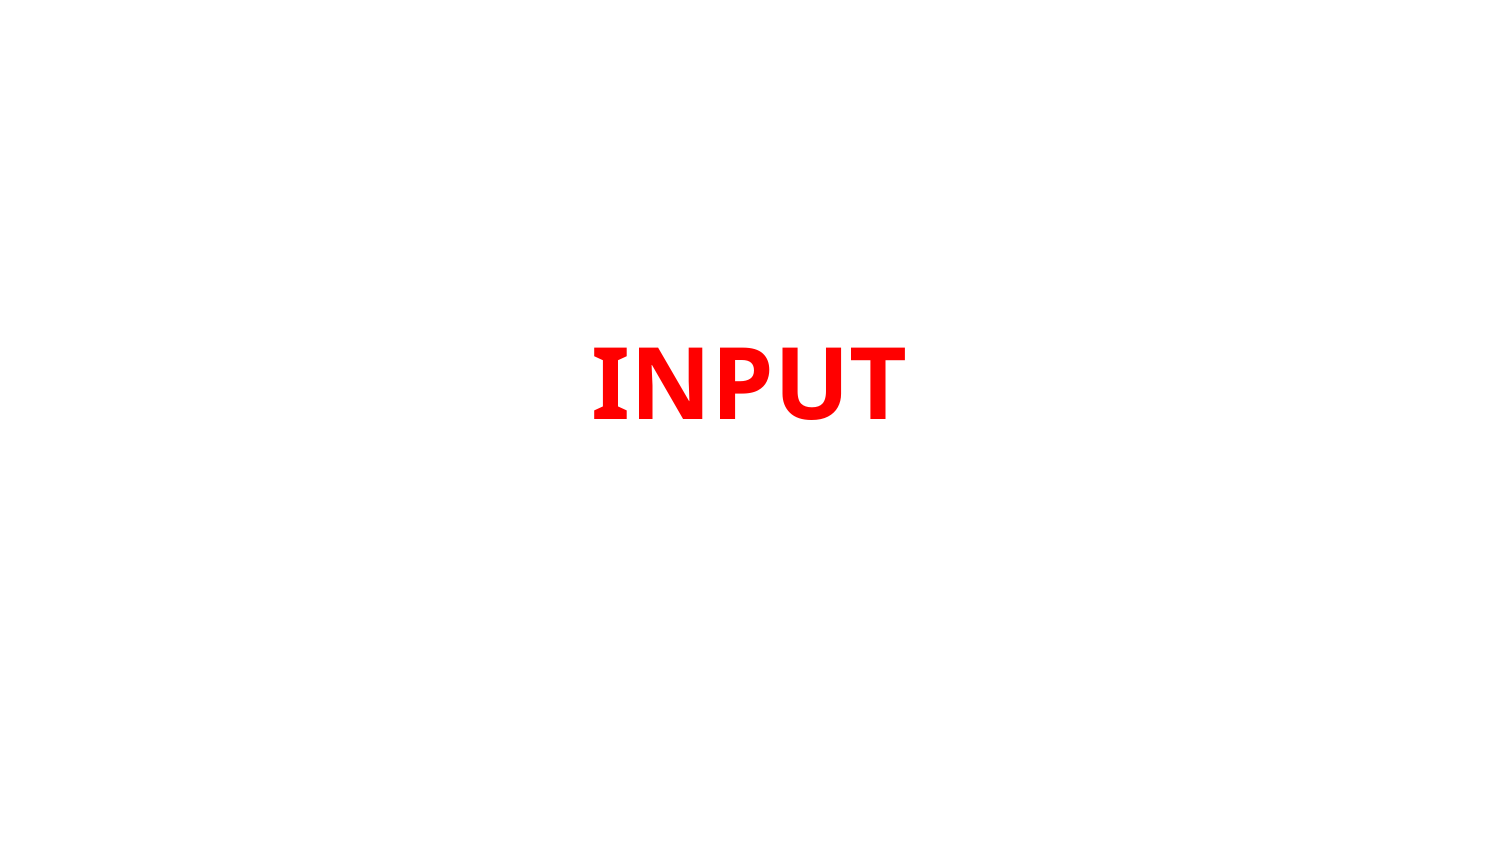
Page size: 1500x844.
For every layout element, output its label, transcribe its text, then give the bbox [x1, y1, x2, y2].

title INPUT [51, 244, 1449, 481]
